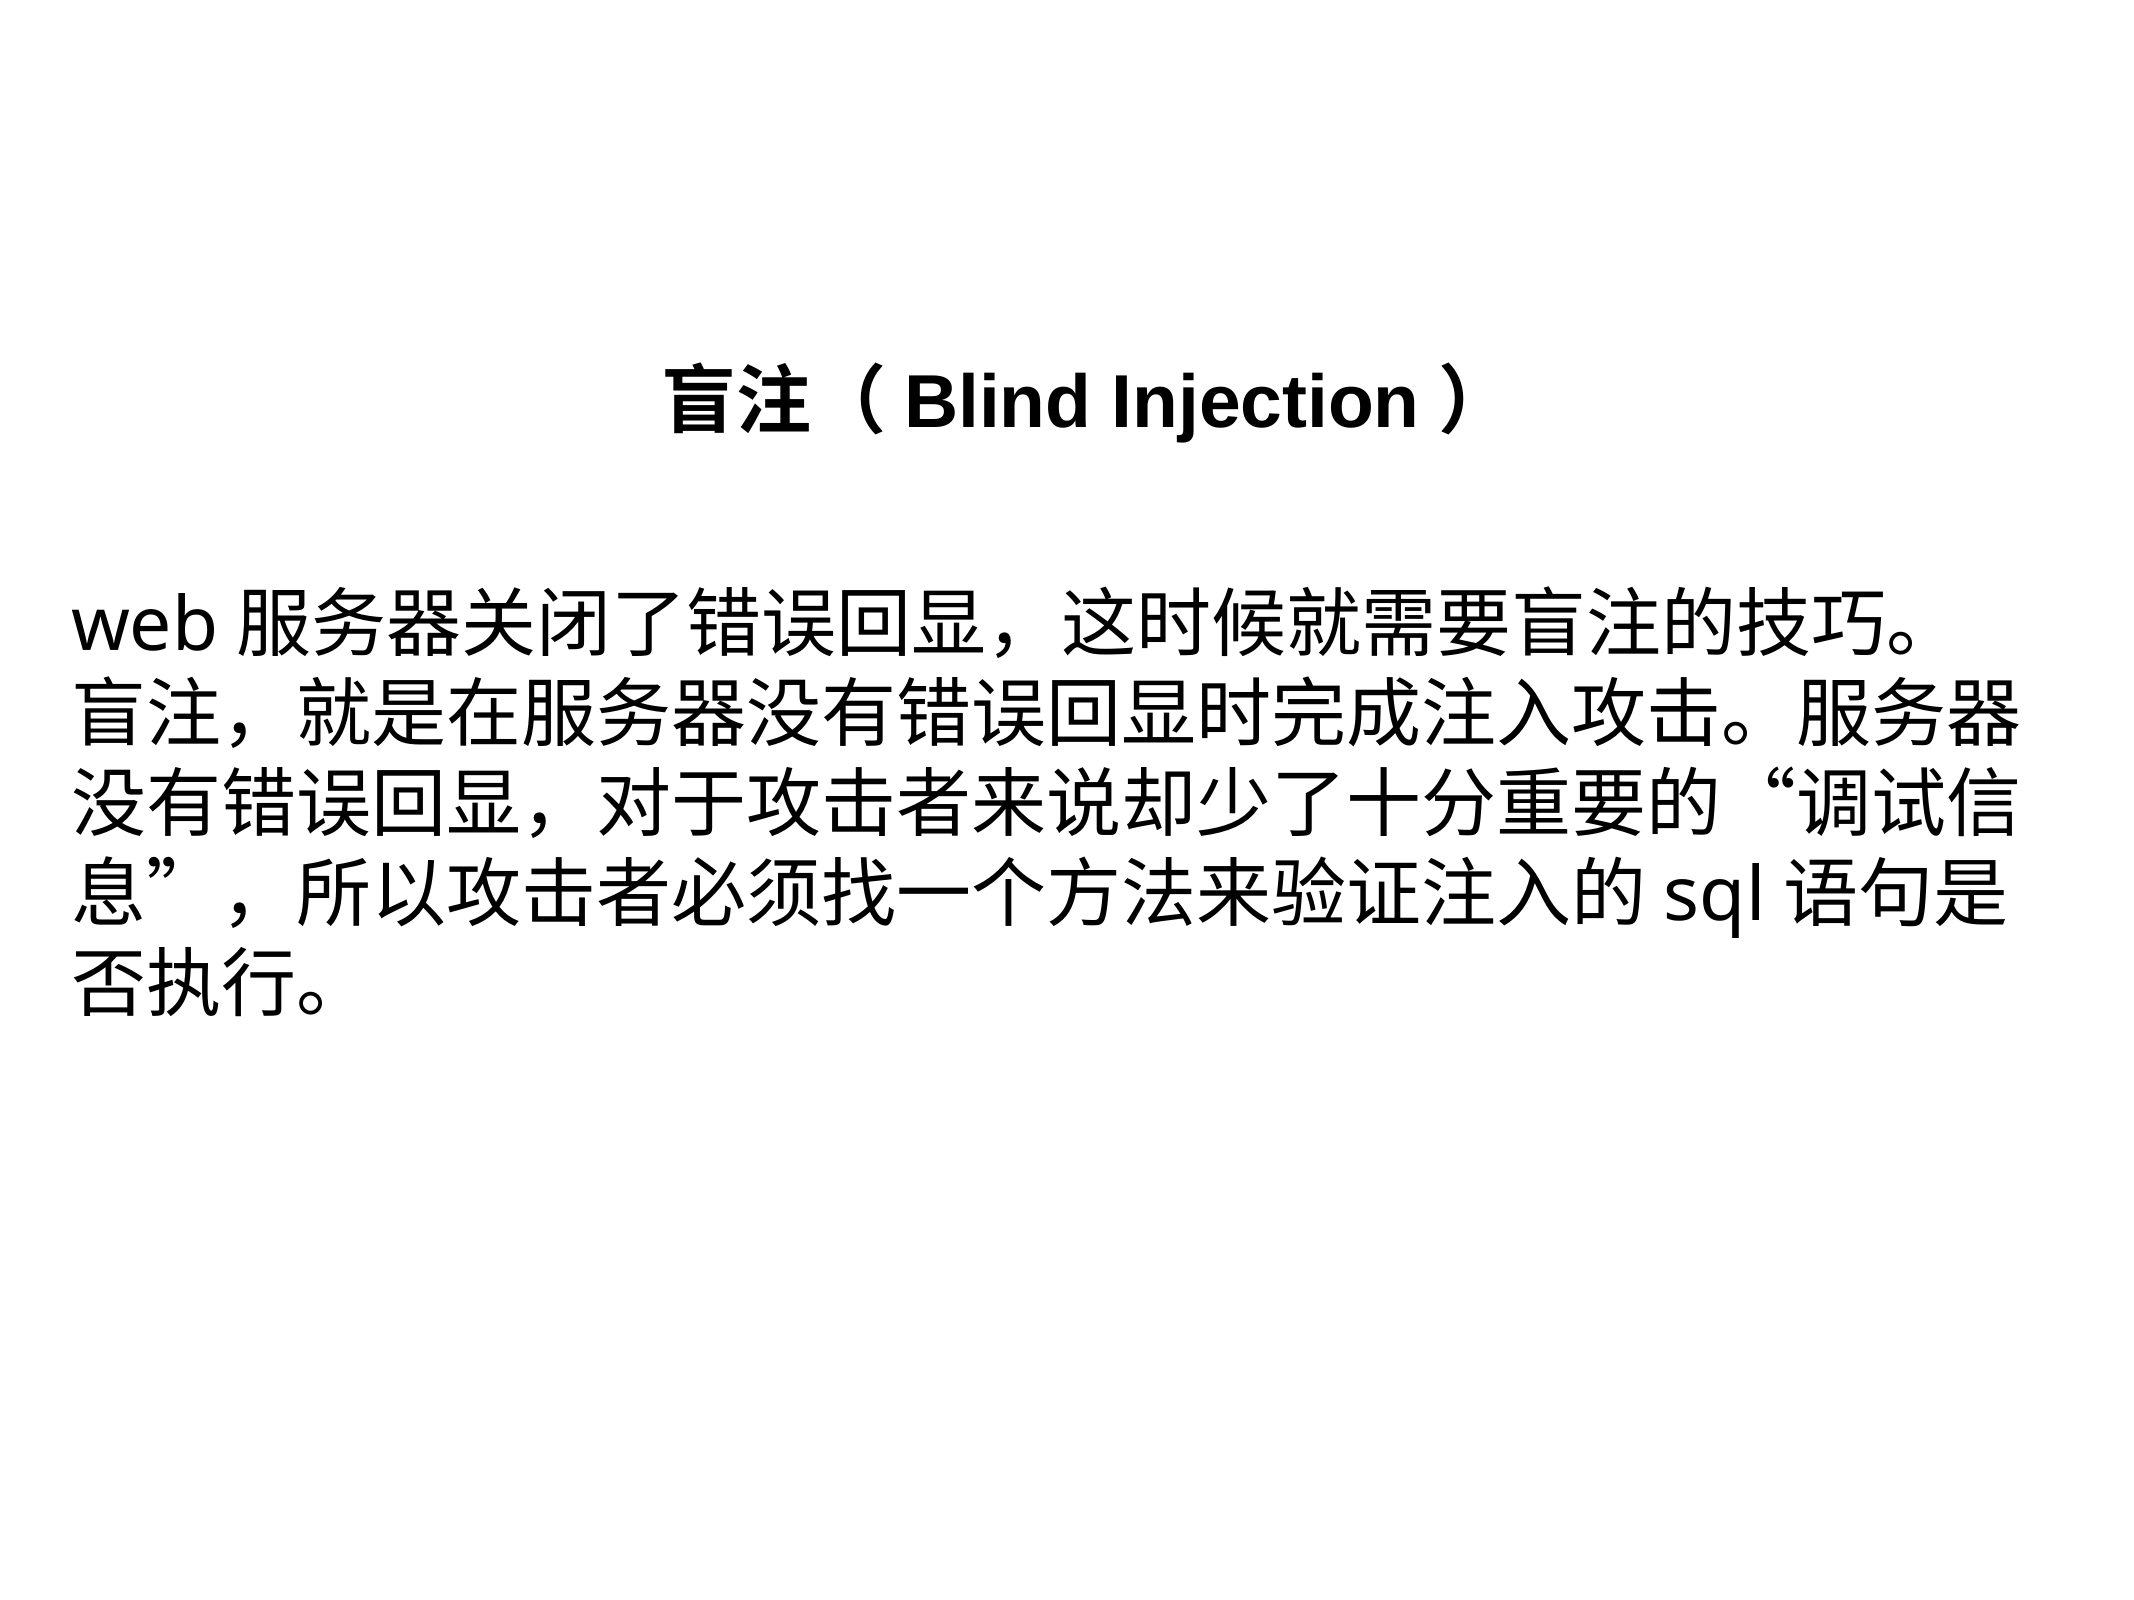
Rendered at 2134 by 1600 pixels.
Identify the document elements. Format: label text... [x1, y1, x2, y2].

text_box web服务器关闭了错误回显，这时候就需要盲注的技巧。 盲注，就是在服务器没有错误回显时完成注入攻击。服务器没有错误回显，对于攻击者来说却少了十分重要的“调试信息”，所以攻击者必须找一个方法来验证注入的sql语句是否执行。 [62, 566, 2071, 1034]
text_box 盲注（Blind Injection） [652, 344, 1522, 451]
